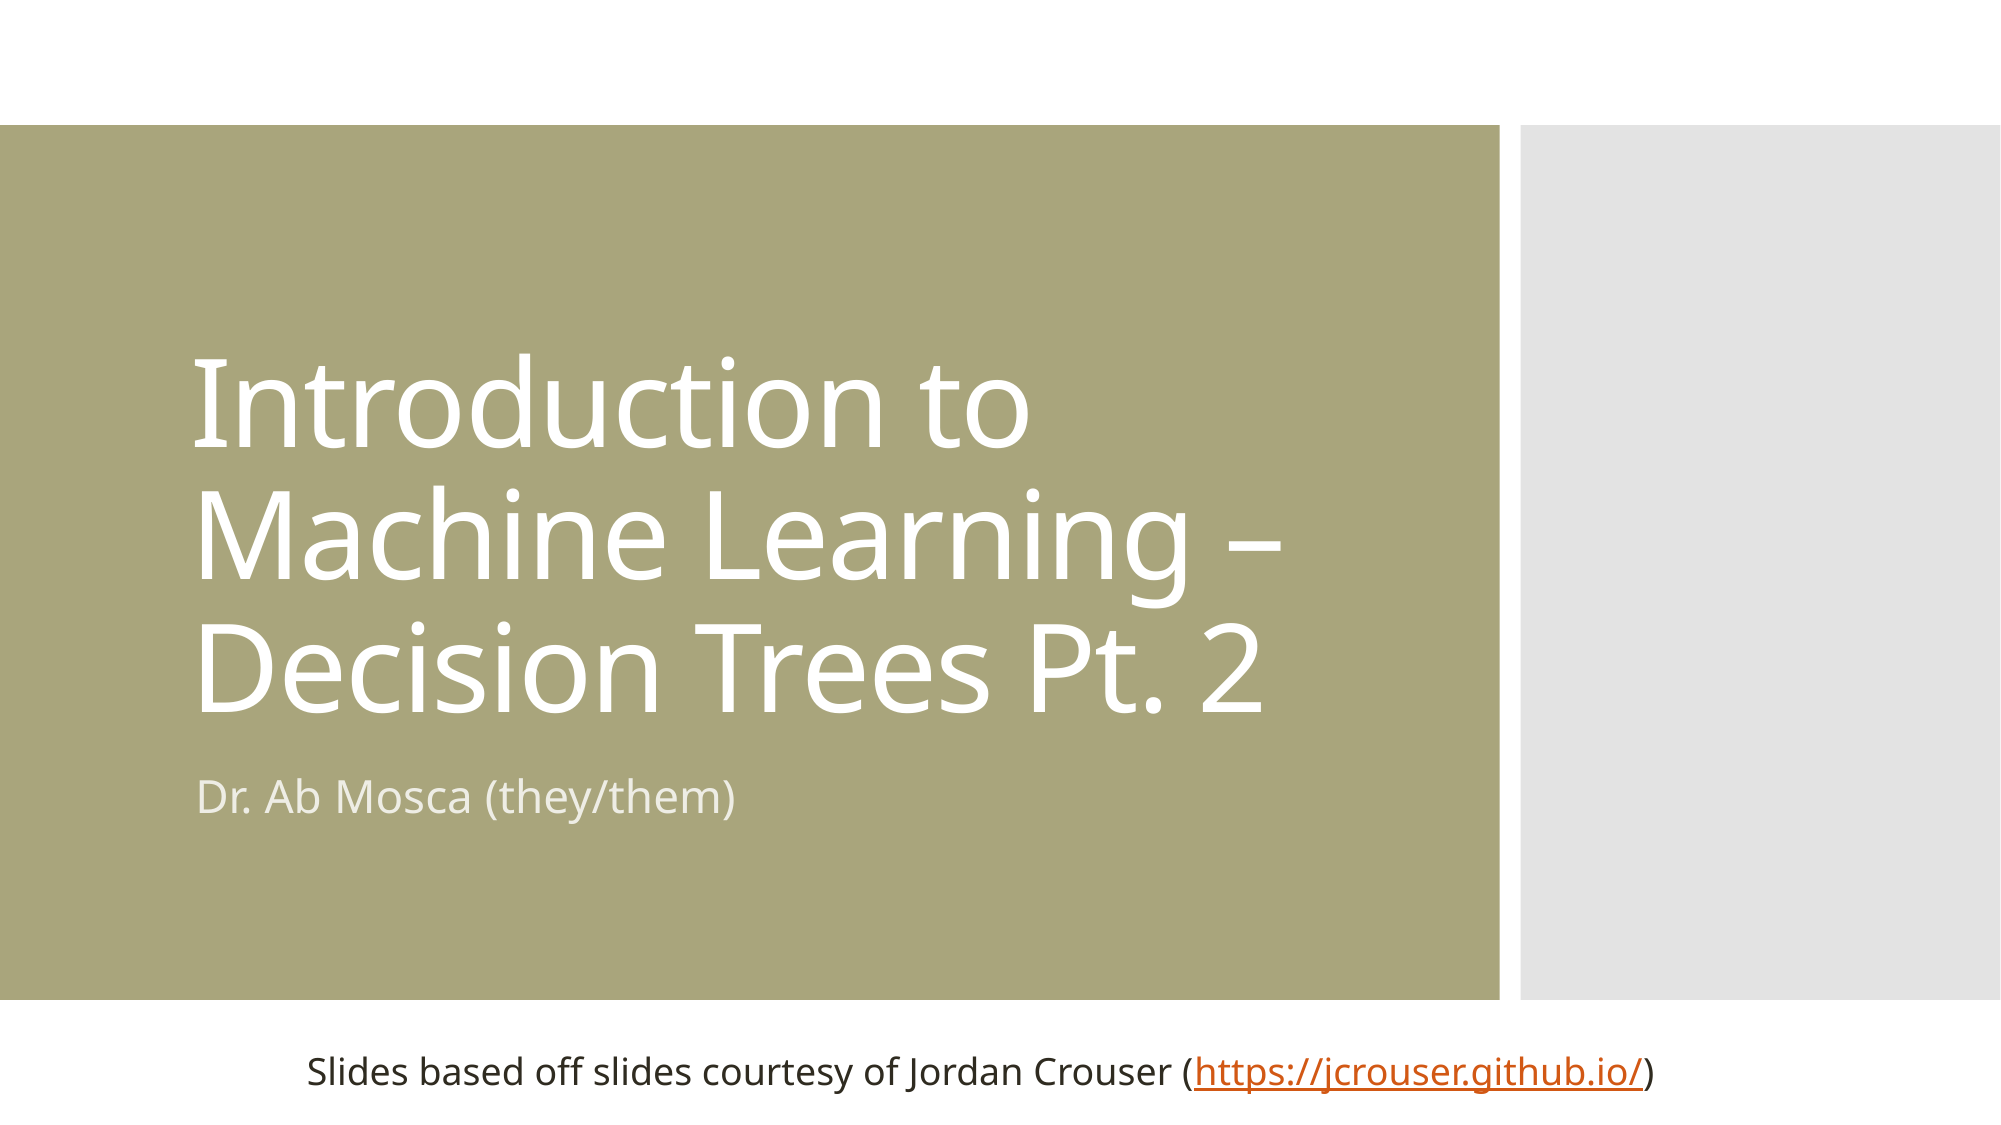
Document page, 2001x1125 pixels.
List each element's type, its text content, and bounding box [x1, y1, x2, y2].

title Introduction to Machine Learning – Decision Trees Pt. 2 [175, 213, 1376, 747]
subtitle Dr. Ab Mosca (they/them) [180, 766, 1381, 917]
text_box Slides based off slides courtesy of Jordan Crouser (https://jcrouser.github.io/) [292, 1040, 1679, 1107]
